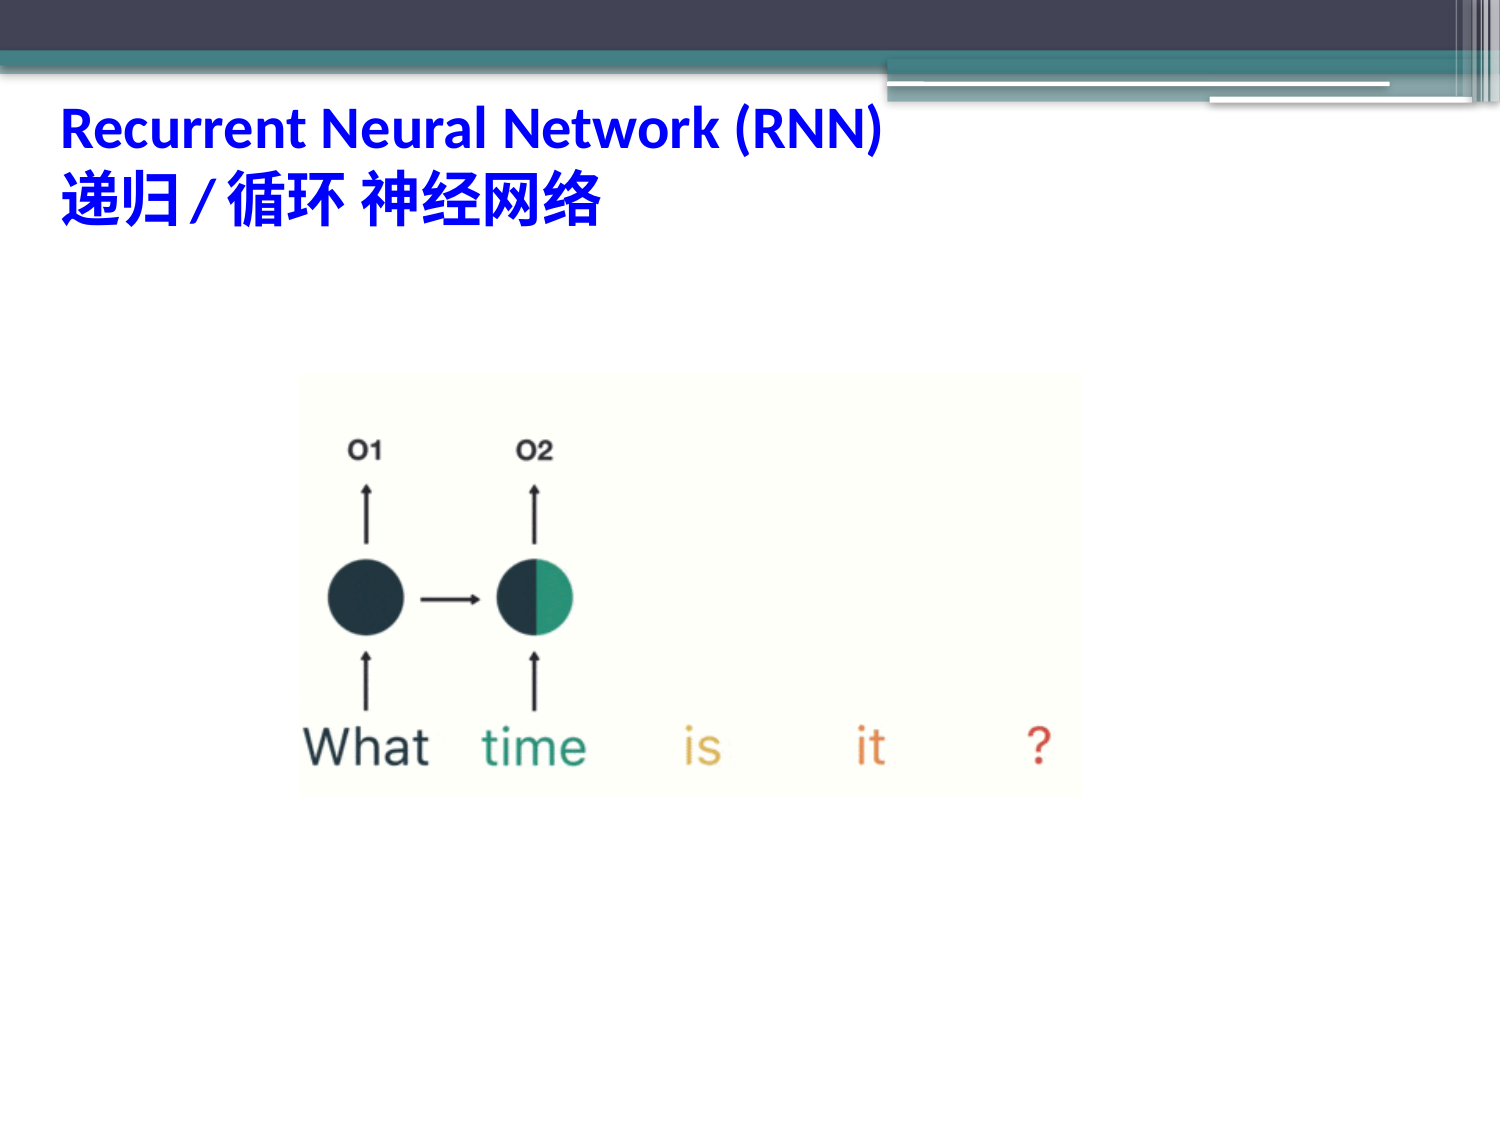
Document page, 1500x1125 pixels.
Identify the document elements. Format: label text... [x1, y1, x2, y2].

picture [299, 374, 1082, 798]
text_box [0, 39, 1490, 220]
title Recurrent Neural Network (RNN) 递归/循环 神经网络 [45, 220, 1236, 242]
